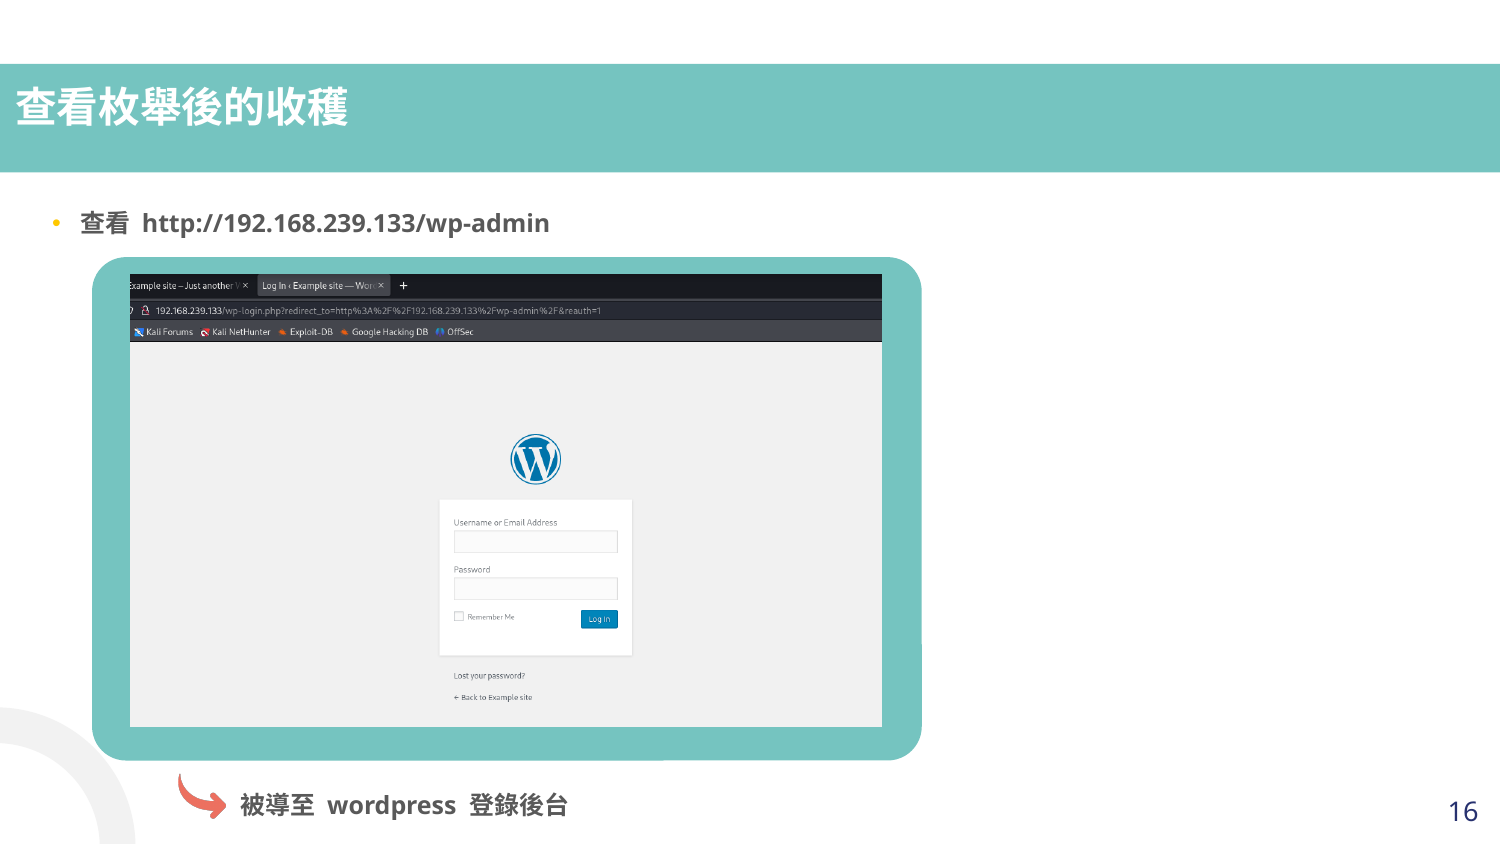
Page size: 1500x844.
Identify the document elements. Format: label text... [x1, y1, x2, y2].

text_box 被導至 wordpress 登錄後台 [225, 777, 988, 837]
slide_number 16 [1403, 779, 1494, 844]
picture [178, 771, 226, 820]
text_box 查看 http://192.168.239.133/wp-admin [37, 195, 800, 256]
text_box [94, 259, 920, 759]
picture [130, 274, 882, 727]
title 查看枚舉後的收穫 [0, 66, 1270, 161]
